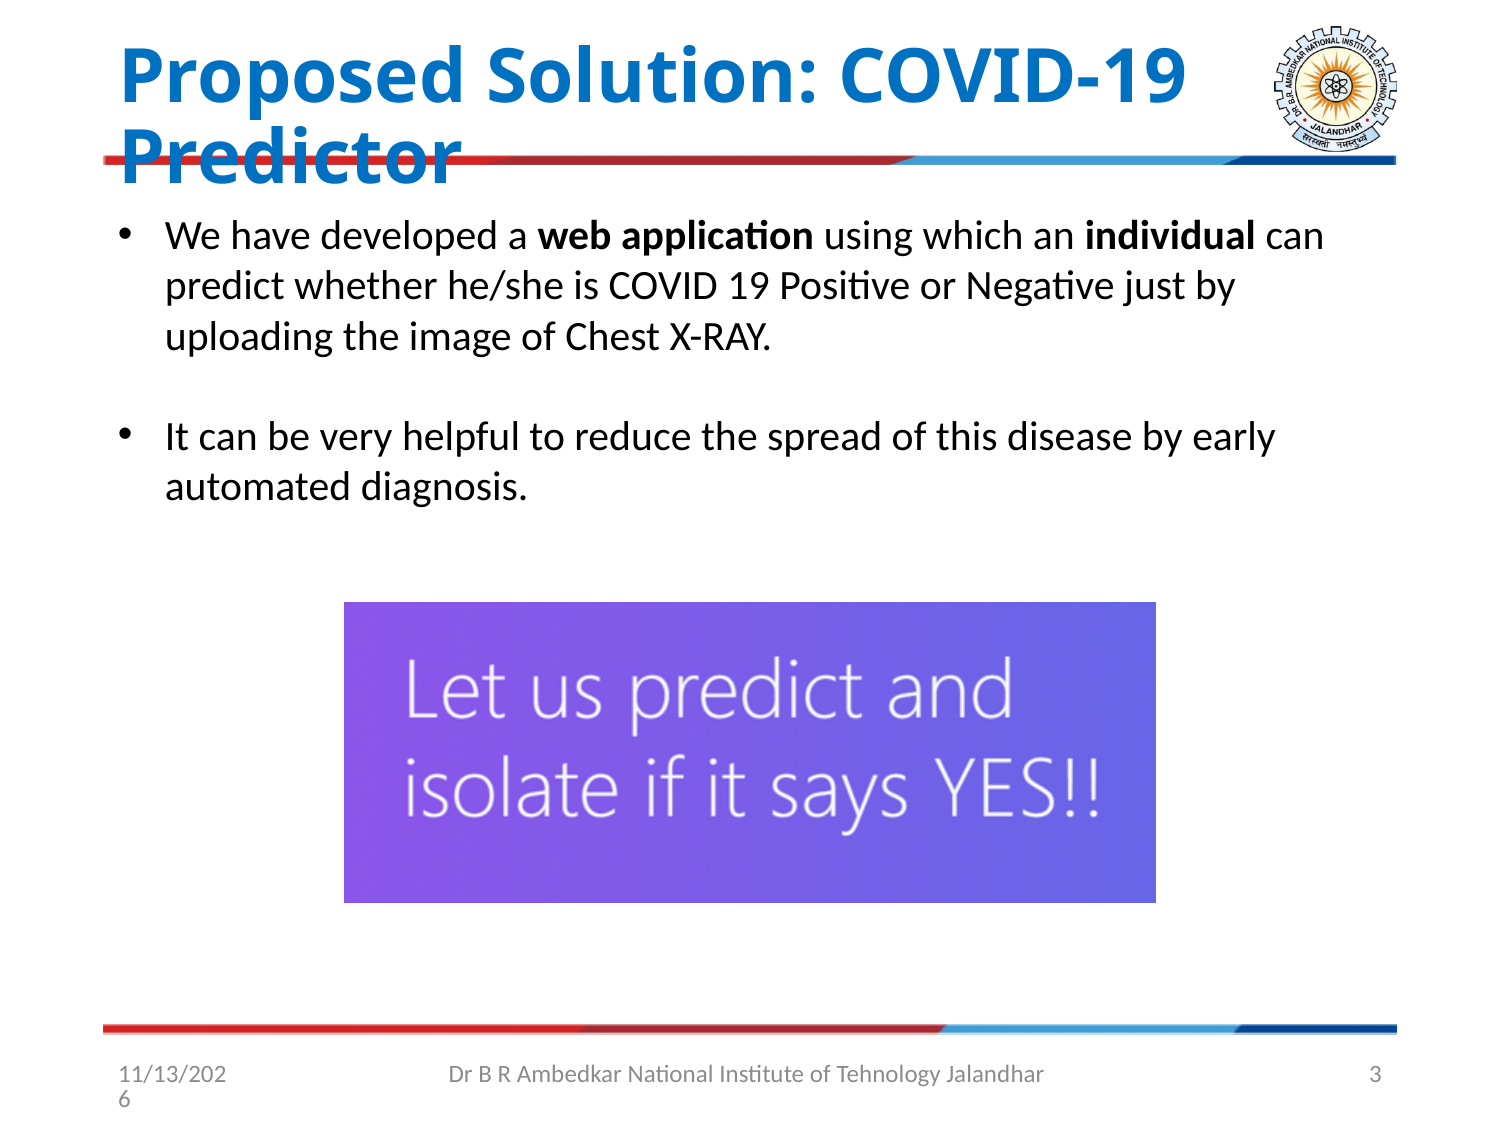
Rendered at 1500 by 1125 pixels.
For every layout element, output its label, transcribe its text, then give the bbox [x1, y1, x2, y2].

picture [1274, 26, 1397, 59]
slide_number 3 [1274, 1042, 1397, 1103]
footer Dr B R Ambedkar National Institute of Tehnology Jalandhar [418, 1042, 1082, 1103]
picture [103, 1024, 1397, 1035]
slide_number 27-May-21 [103, 1042, 249, 1103]
title Proposed Solution: COVID-19 Predictor [103, 59, 1397, 178]
text_box We have developed a web application using which an individual can predict whether he/she is COVID 19 Positive or Negative just by uploading the image of Chest X-RAY. It can be very helpful to reduce the spread of this disease by early automated diagnosis. [103, 200, 1397, 566]
picture [344, 602, 1156, 903]
